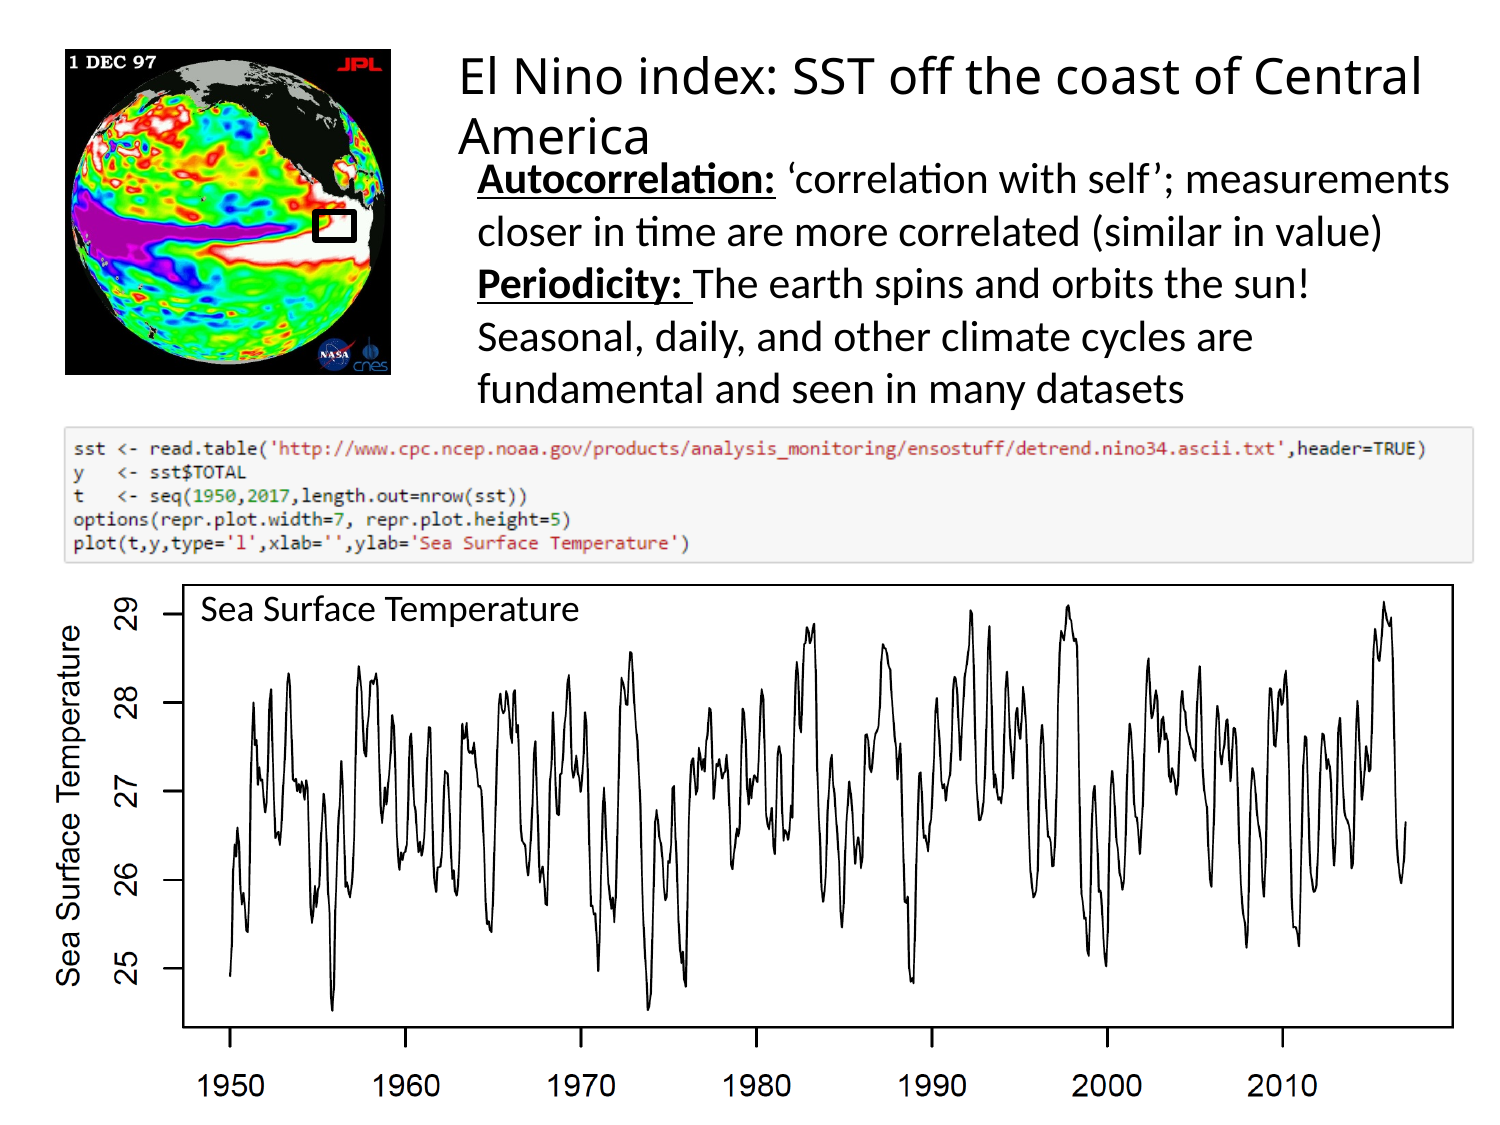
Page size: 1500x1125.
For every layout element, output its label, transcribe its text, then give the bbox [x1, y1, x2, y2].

text_box Autocorrelation: ‘correlation with self’; measurements closer in time are more correlated (similar in value) Periodicity: The earth spins and orbits the sun! Seasonal, daily, and other climate cycles are fundamental and seen in many datasets [462, 142, 1482, 420]
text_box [65, 49, 391, 375]
text_box El Nino index: SST off the coast of Central America [443, 36, 1500, 172]
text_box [43, 558, 1477, 1110]
picture [57, 422, 1482, 570]
